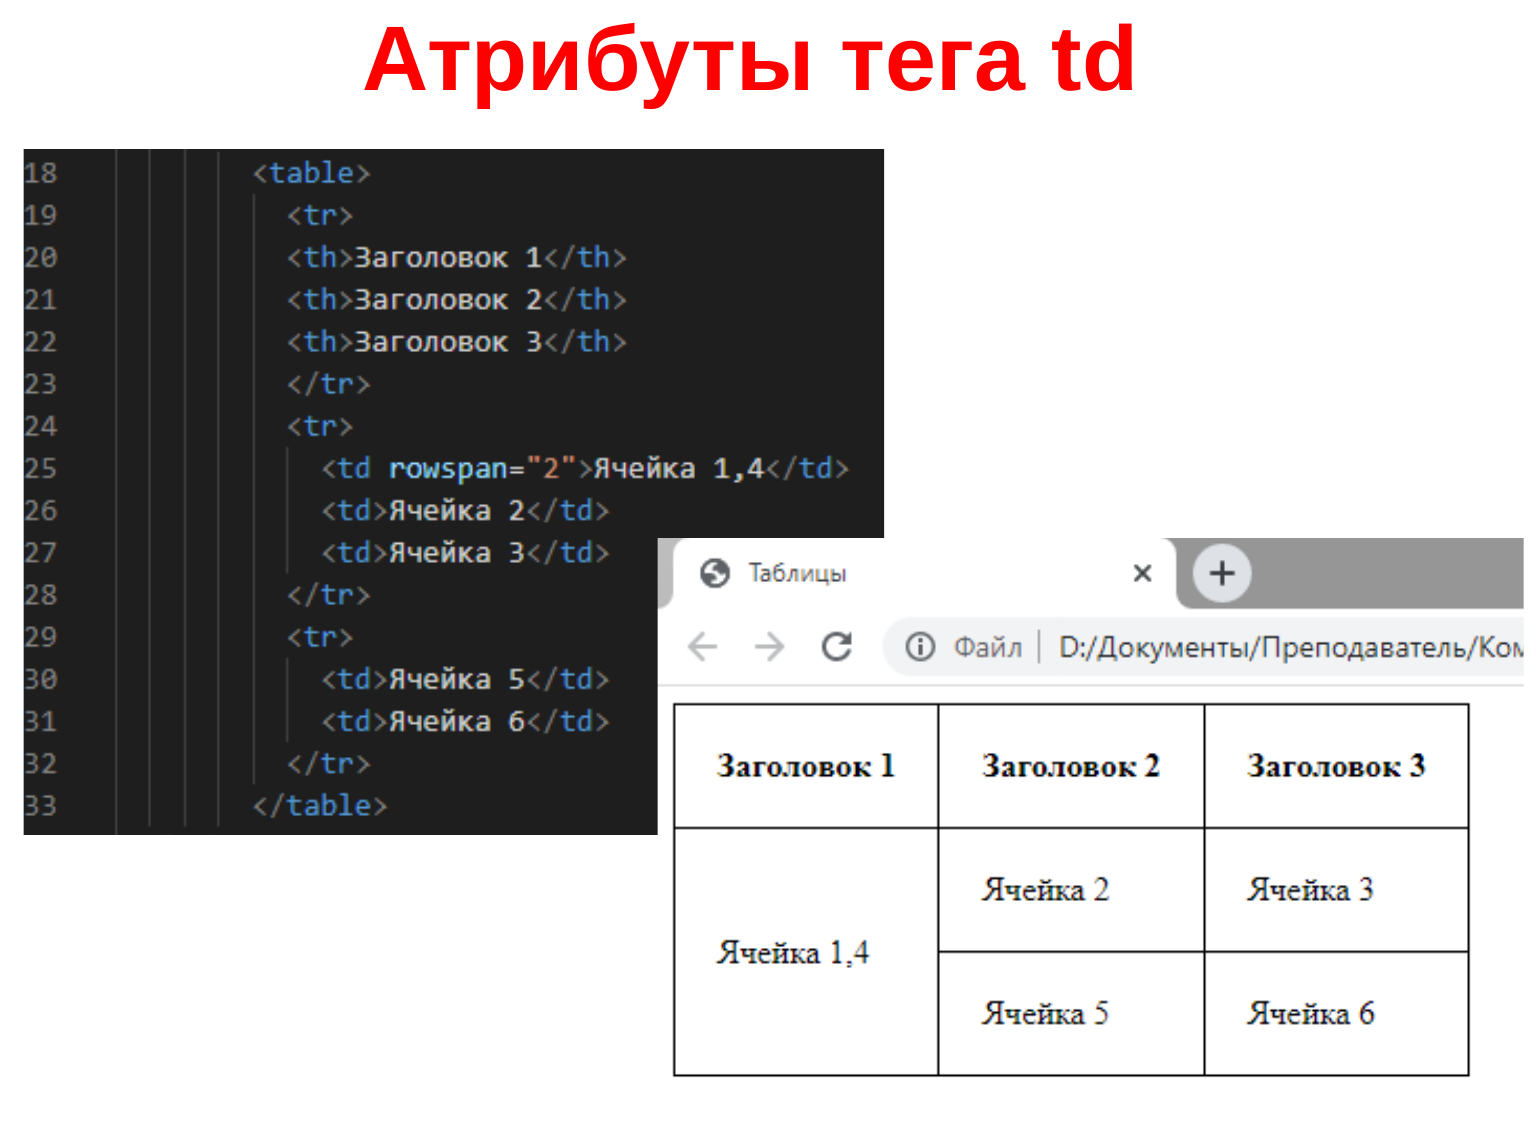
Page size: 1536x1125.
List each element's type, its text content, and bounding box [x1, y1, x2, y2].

picture [23, 148, 1524, 1121]
title Атрибуты тега td [59, 0, 1442, 148]
